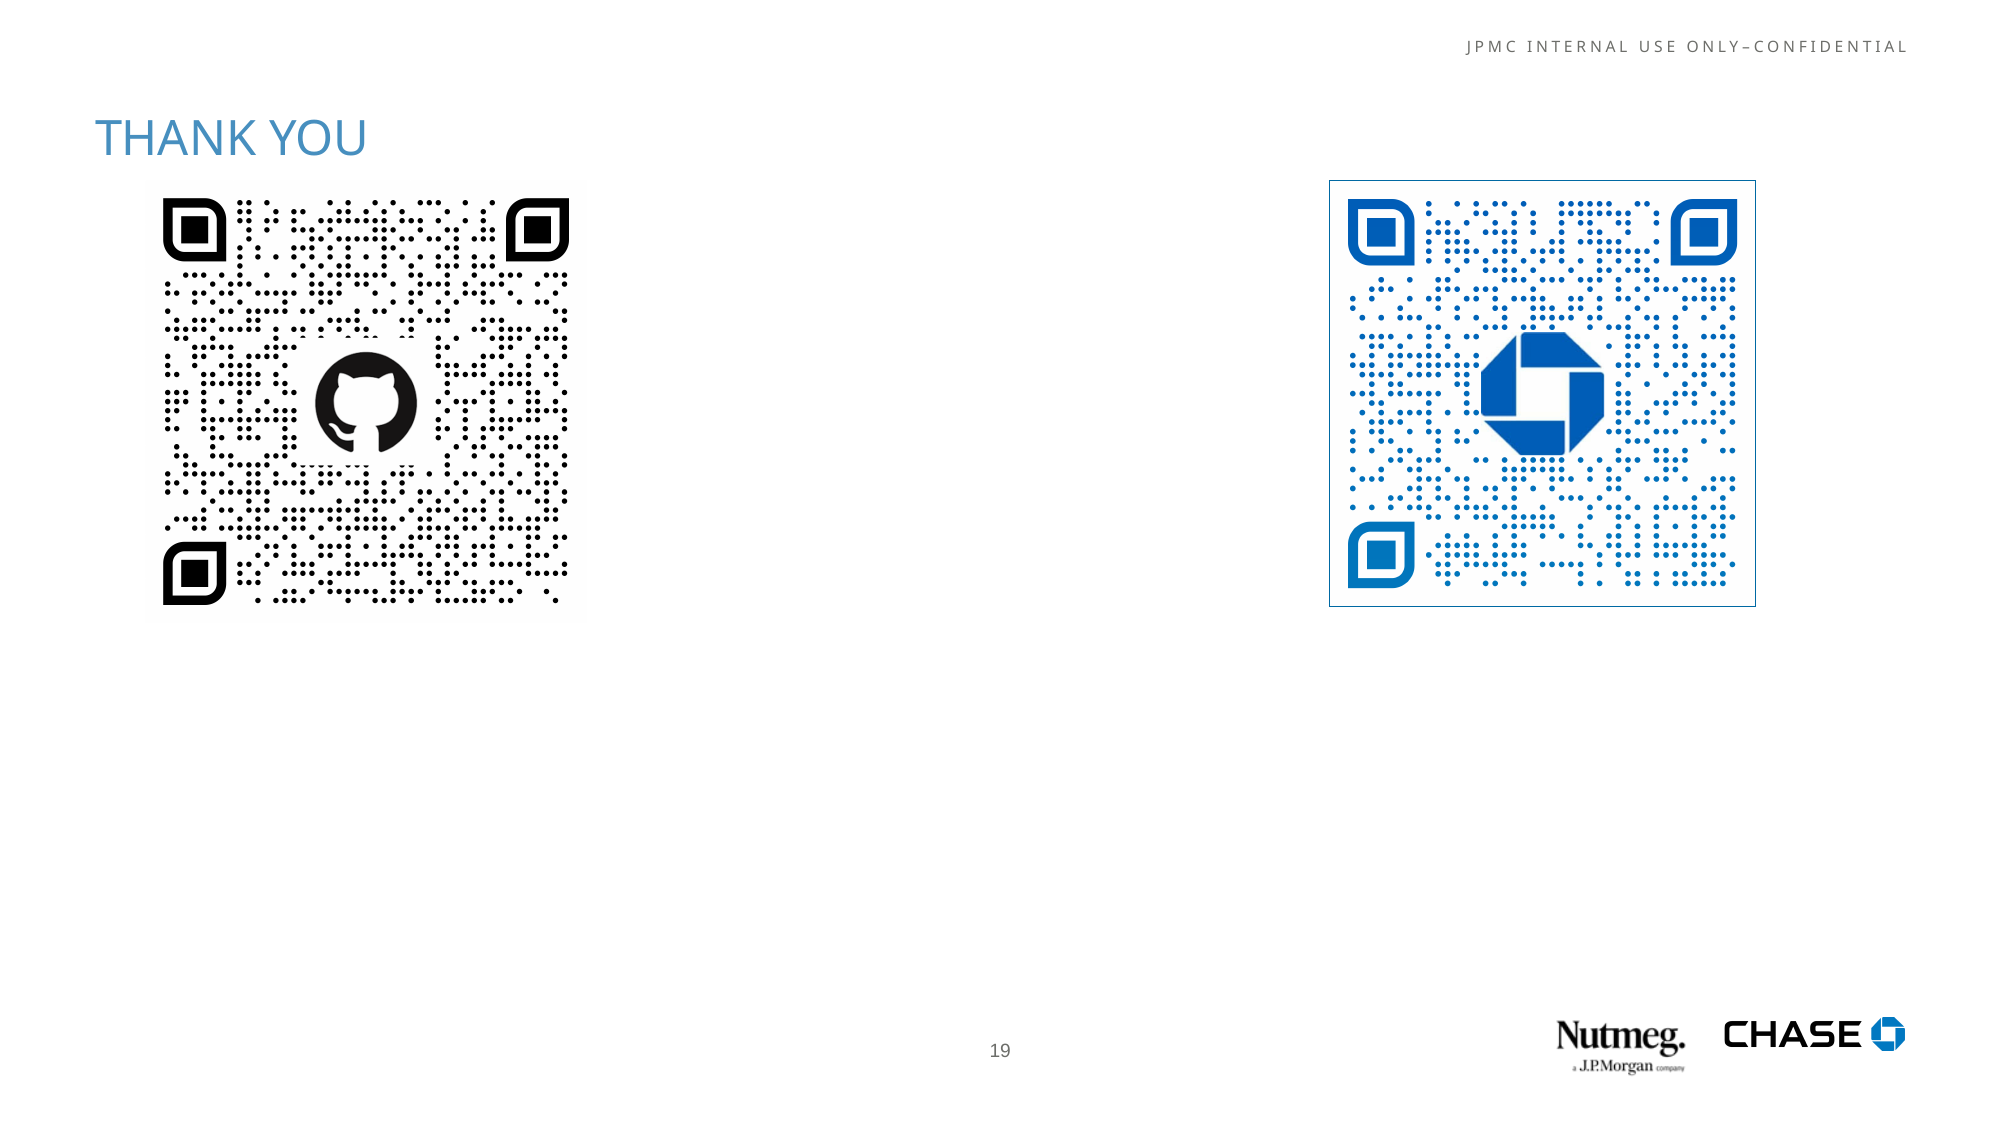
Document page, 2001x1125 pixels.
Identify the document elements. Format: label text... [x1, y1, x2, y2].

picture [1535, 1006, 1700, 1086]
picture [1329, 180, 1756, 607]
picture [144, 180, 587, 623]
title THANK YOU [95, 66, 1907, 165]
